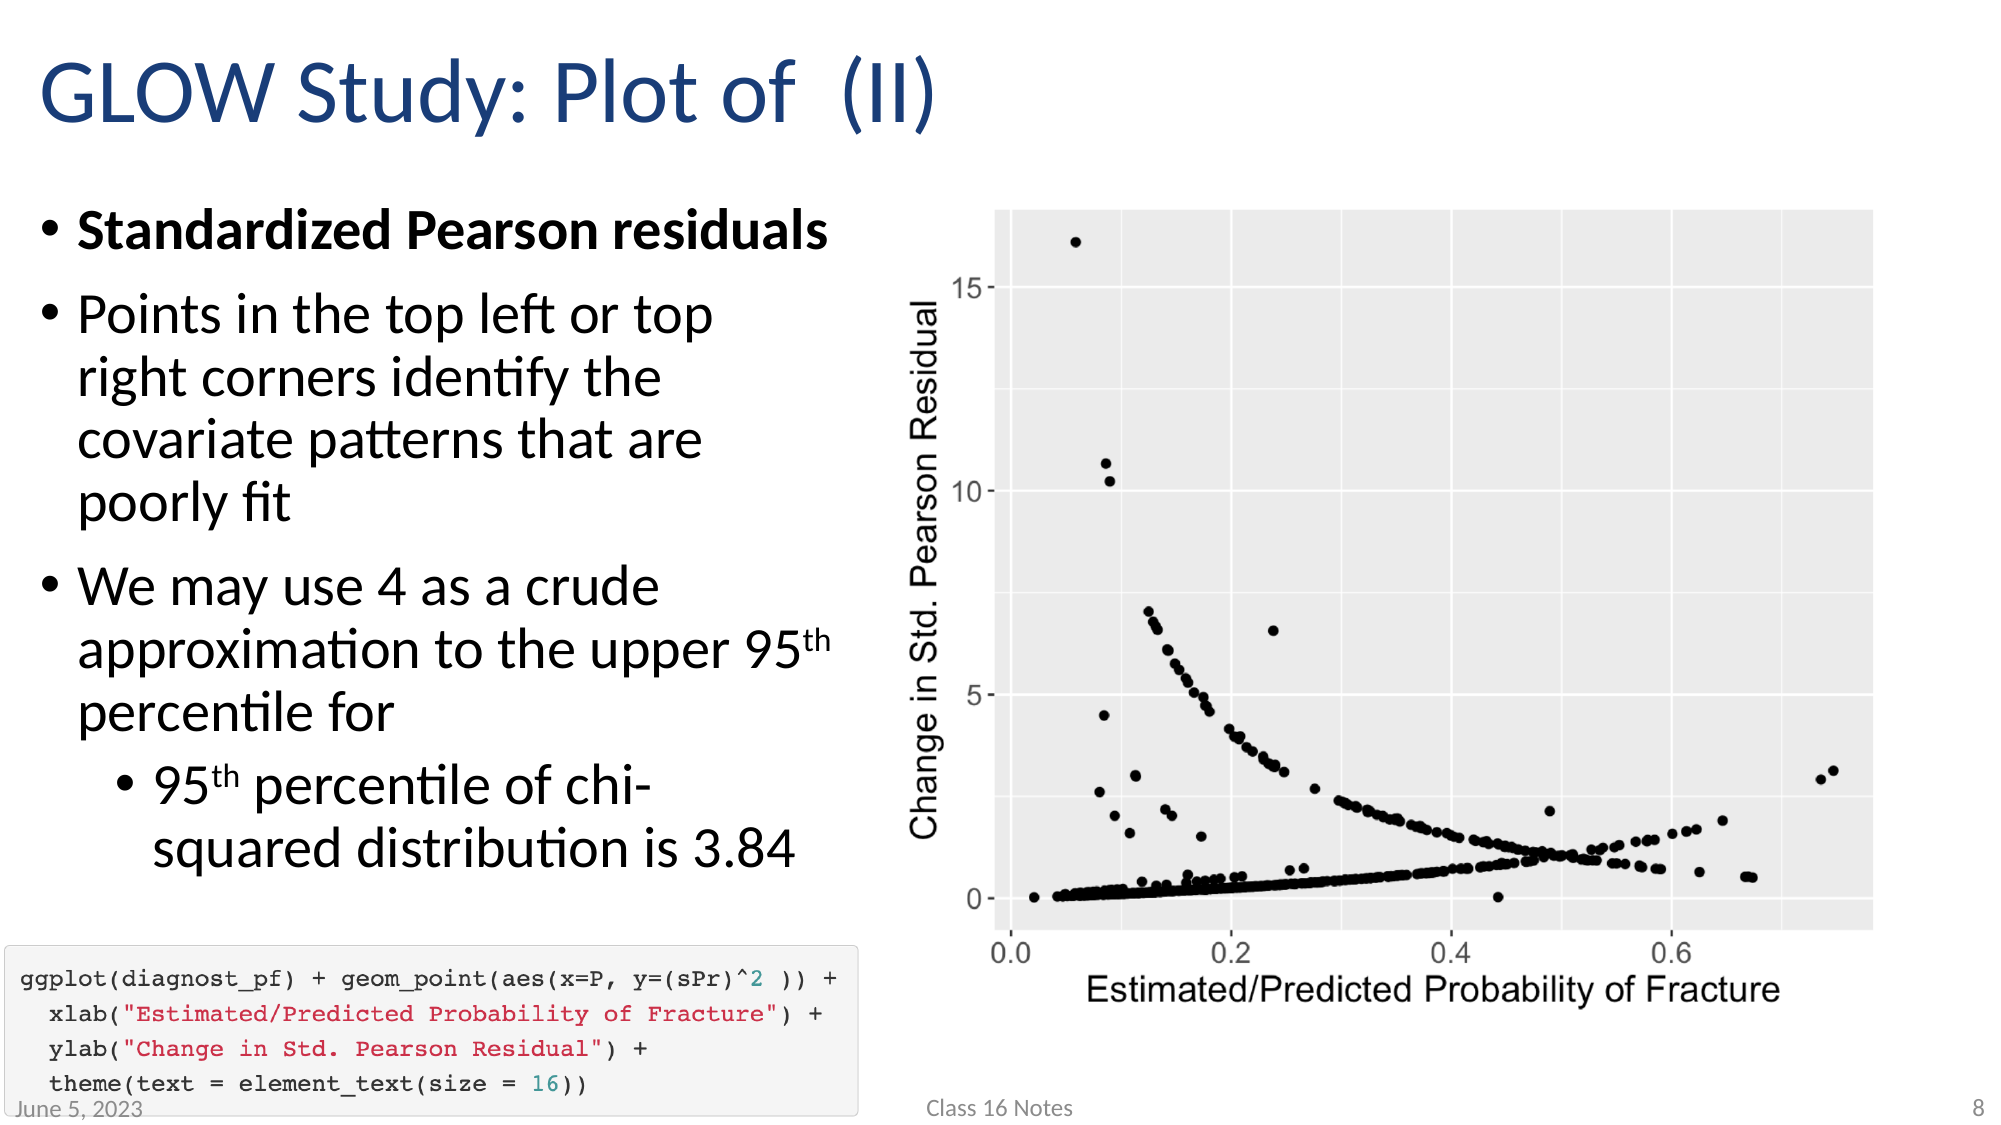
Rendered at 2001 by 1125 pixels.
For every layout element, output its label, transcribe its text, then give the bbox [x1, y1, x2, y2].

slide_number 8 [1550, 1087, 2000, 1125]
footer Class 16 Notes [662, 1087, 1338, 1125]
picture [0, 942, 865, 1123]
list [889, 191, 1898, 1021]
